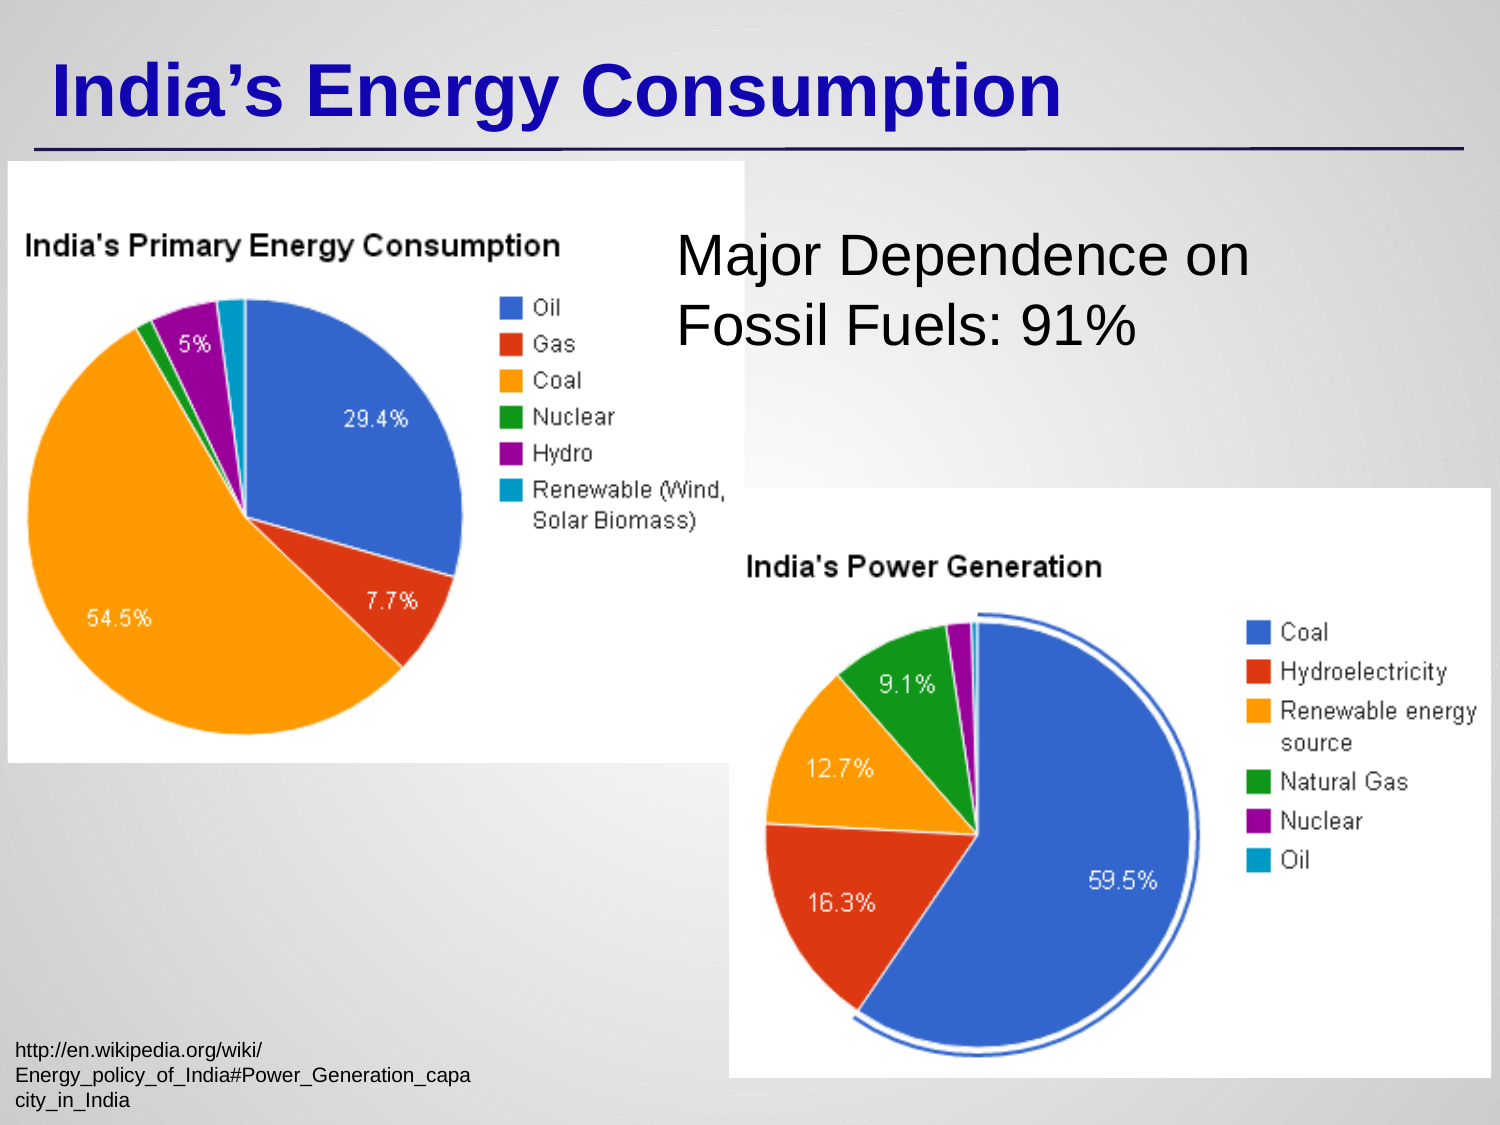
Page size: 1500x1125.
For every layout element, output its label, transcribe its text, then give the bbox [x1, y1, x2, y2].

text_box Major Dependence on Fossil Fuels: 91% [750, 202, 1284, 304]
title India’s Energy Consumption [36, 20, 1450, 147]
text_box http://en.wikipedia.org/wiki/Energy_policy_of_India#Power_Generation_capacity_in_India [0, 1031, 493, 1118]
picture [7, 161, 1492, 1078]
